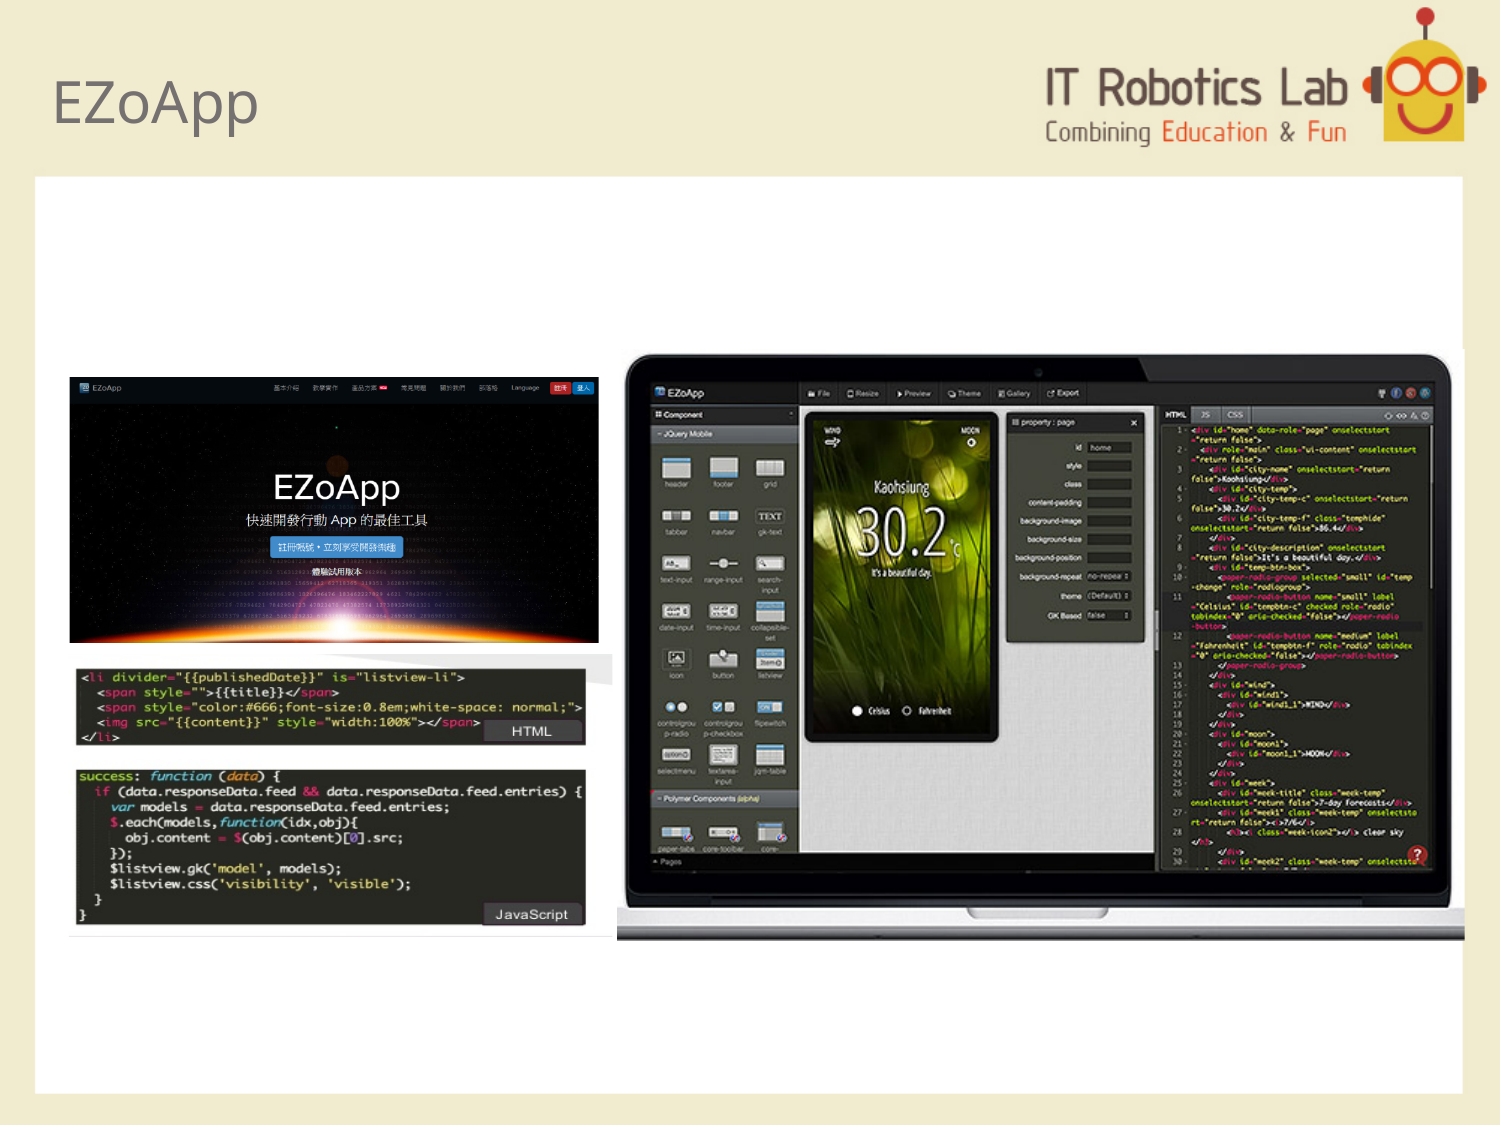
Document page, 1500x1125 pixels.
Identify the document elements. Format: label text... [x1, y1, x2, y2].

picture [0, 0, 1500, 1125]
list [69, 377, 599, 643]
title EZoApp [36, 54, 896, 156]
